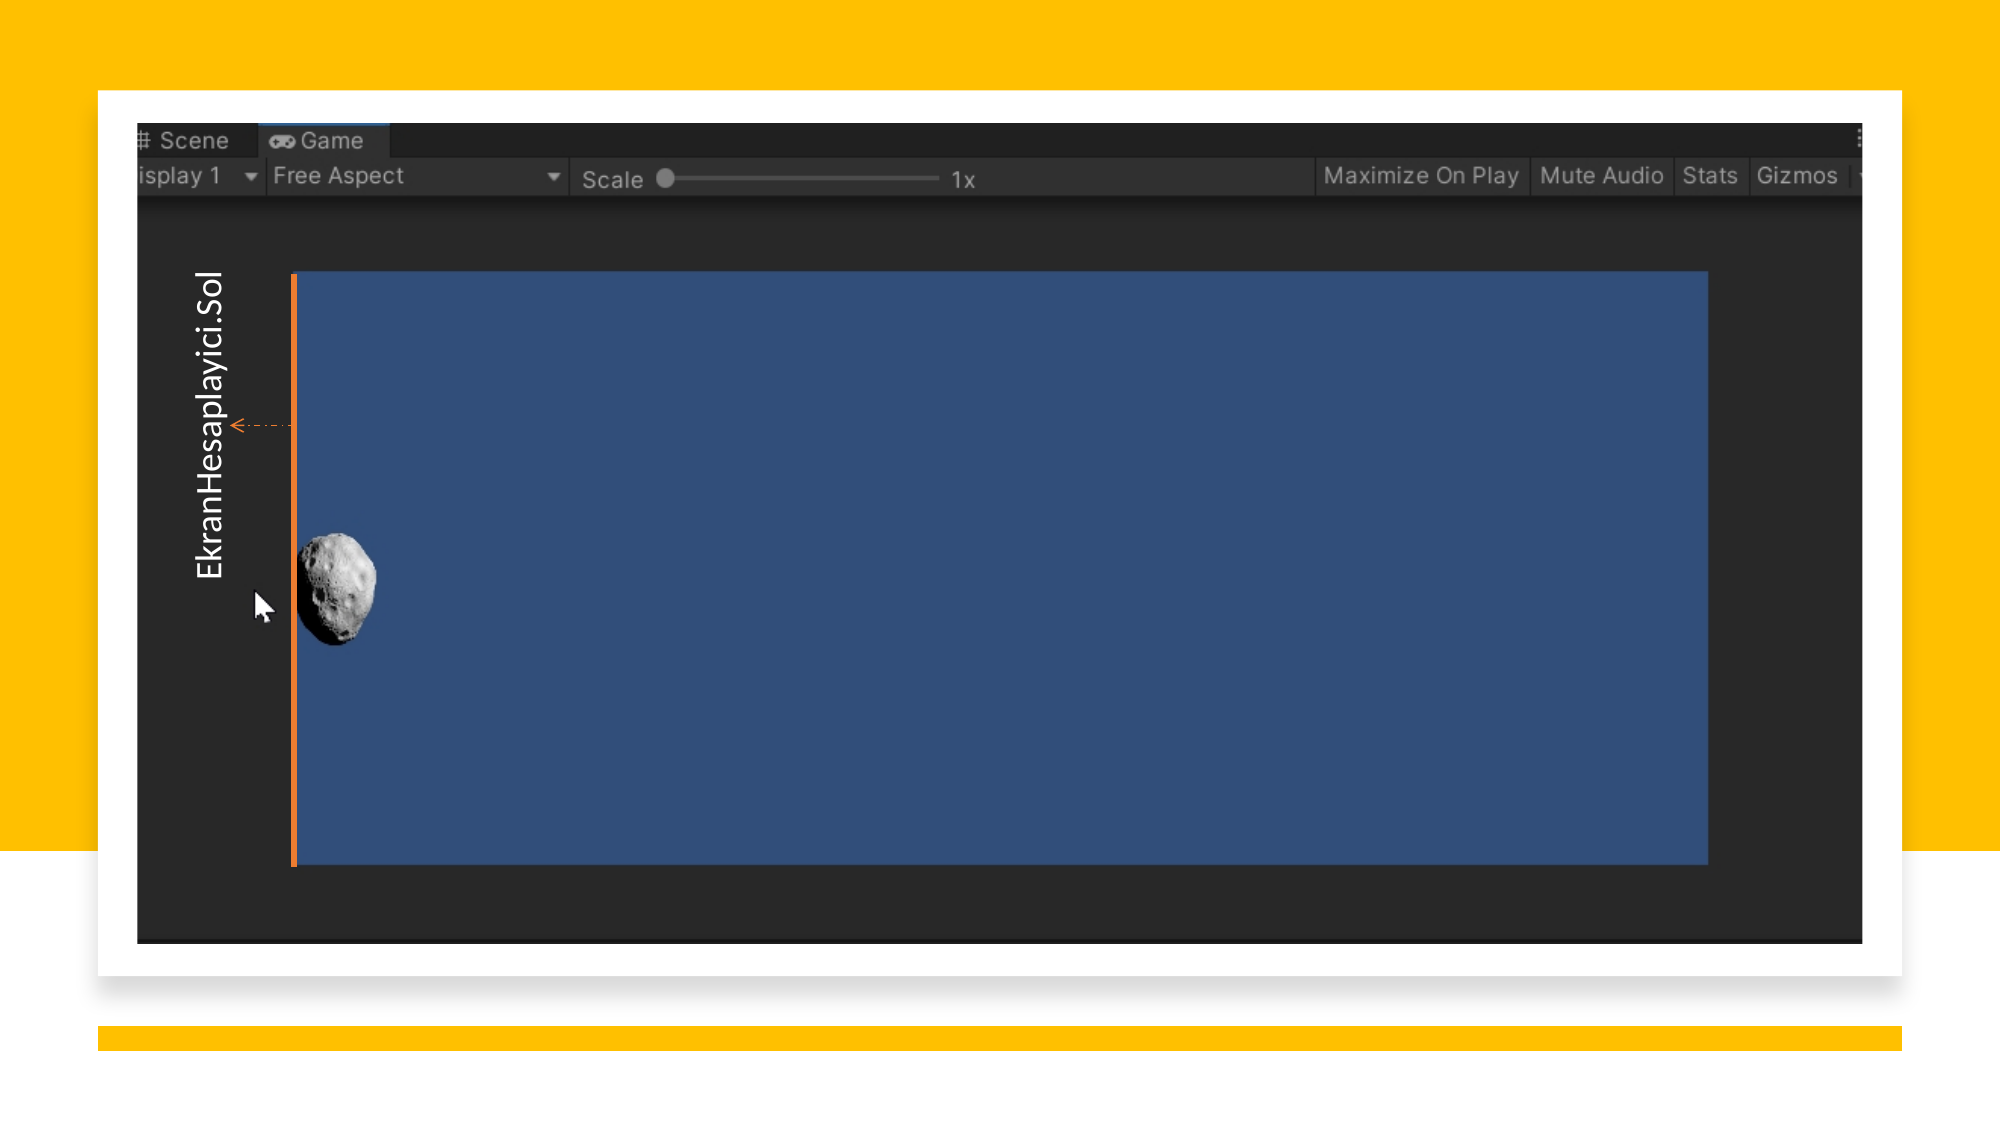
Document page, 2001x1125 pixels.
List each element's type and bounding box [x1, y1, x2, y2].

text_box [0, 0, 2000, 852]
text_box [97, 89, 1903, 977]
list [137, 123, 1863, 944]
text_box [0, 852, 2000, 1125]
